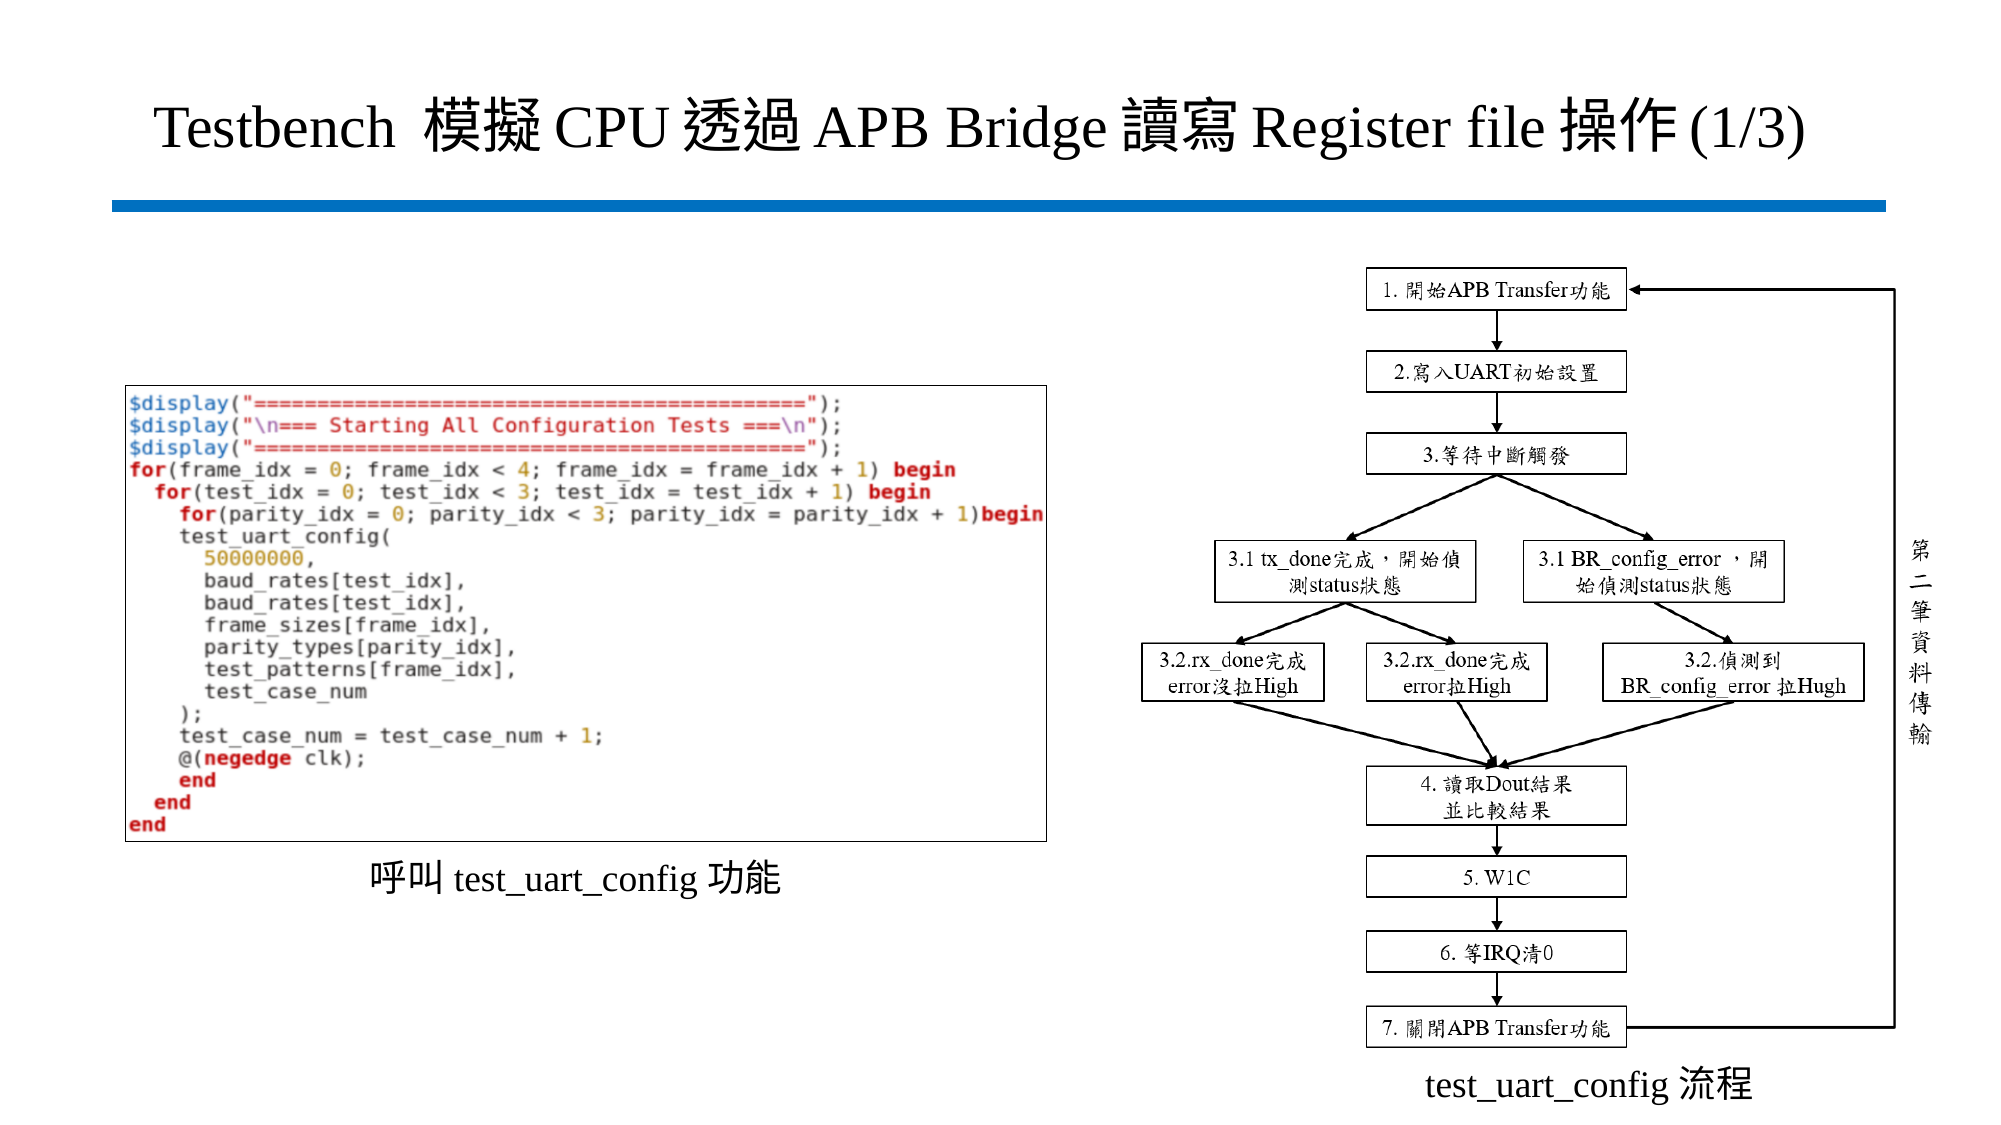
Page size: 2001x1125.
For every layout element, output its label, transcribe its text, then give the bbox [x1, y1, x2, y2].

text_box 呼叫test_uart_config功能 [355, 846, 797, 907]
picture [125, 385, 1047, 842]
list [1141, 267, 1948, 1053]
title Testbench 模擬CPU透過APB Bridge讀寫Register file操作(1/3) [138, 60, 1886, 197]
text_box test_uart_config流程 [1410, 1053, 1769, 1113]
